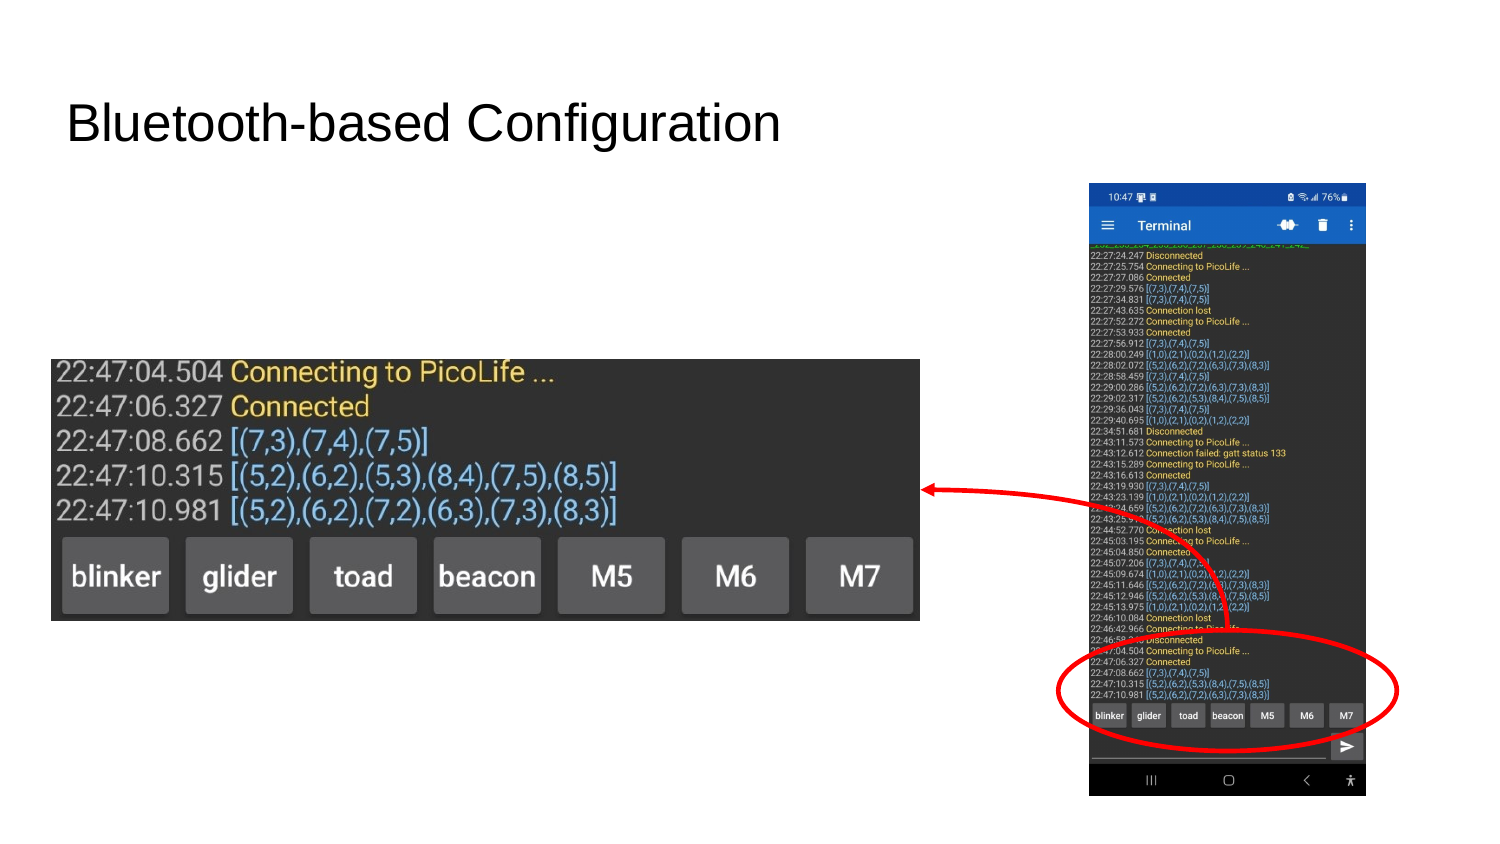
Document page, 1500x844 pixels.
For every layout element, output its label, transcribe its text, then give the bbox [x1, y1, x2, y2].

picture [50, 358, 921, 622]
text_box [920, 489, 1398, 752]
picture [1089, 183, 1366, 489]
title Bluetooth-based Configuration [51, 72, 1449, 167]
picture [1089, 752, 1366, 796]
